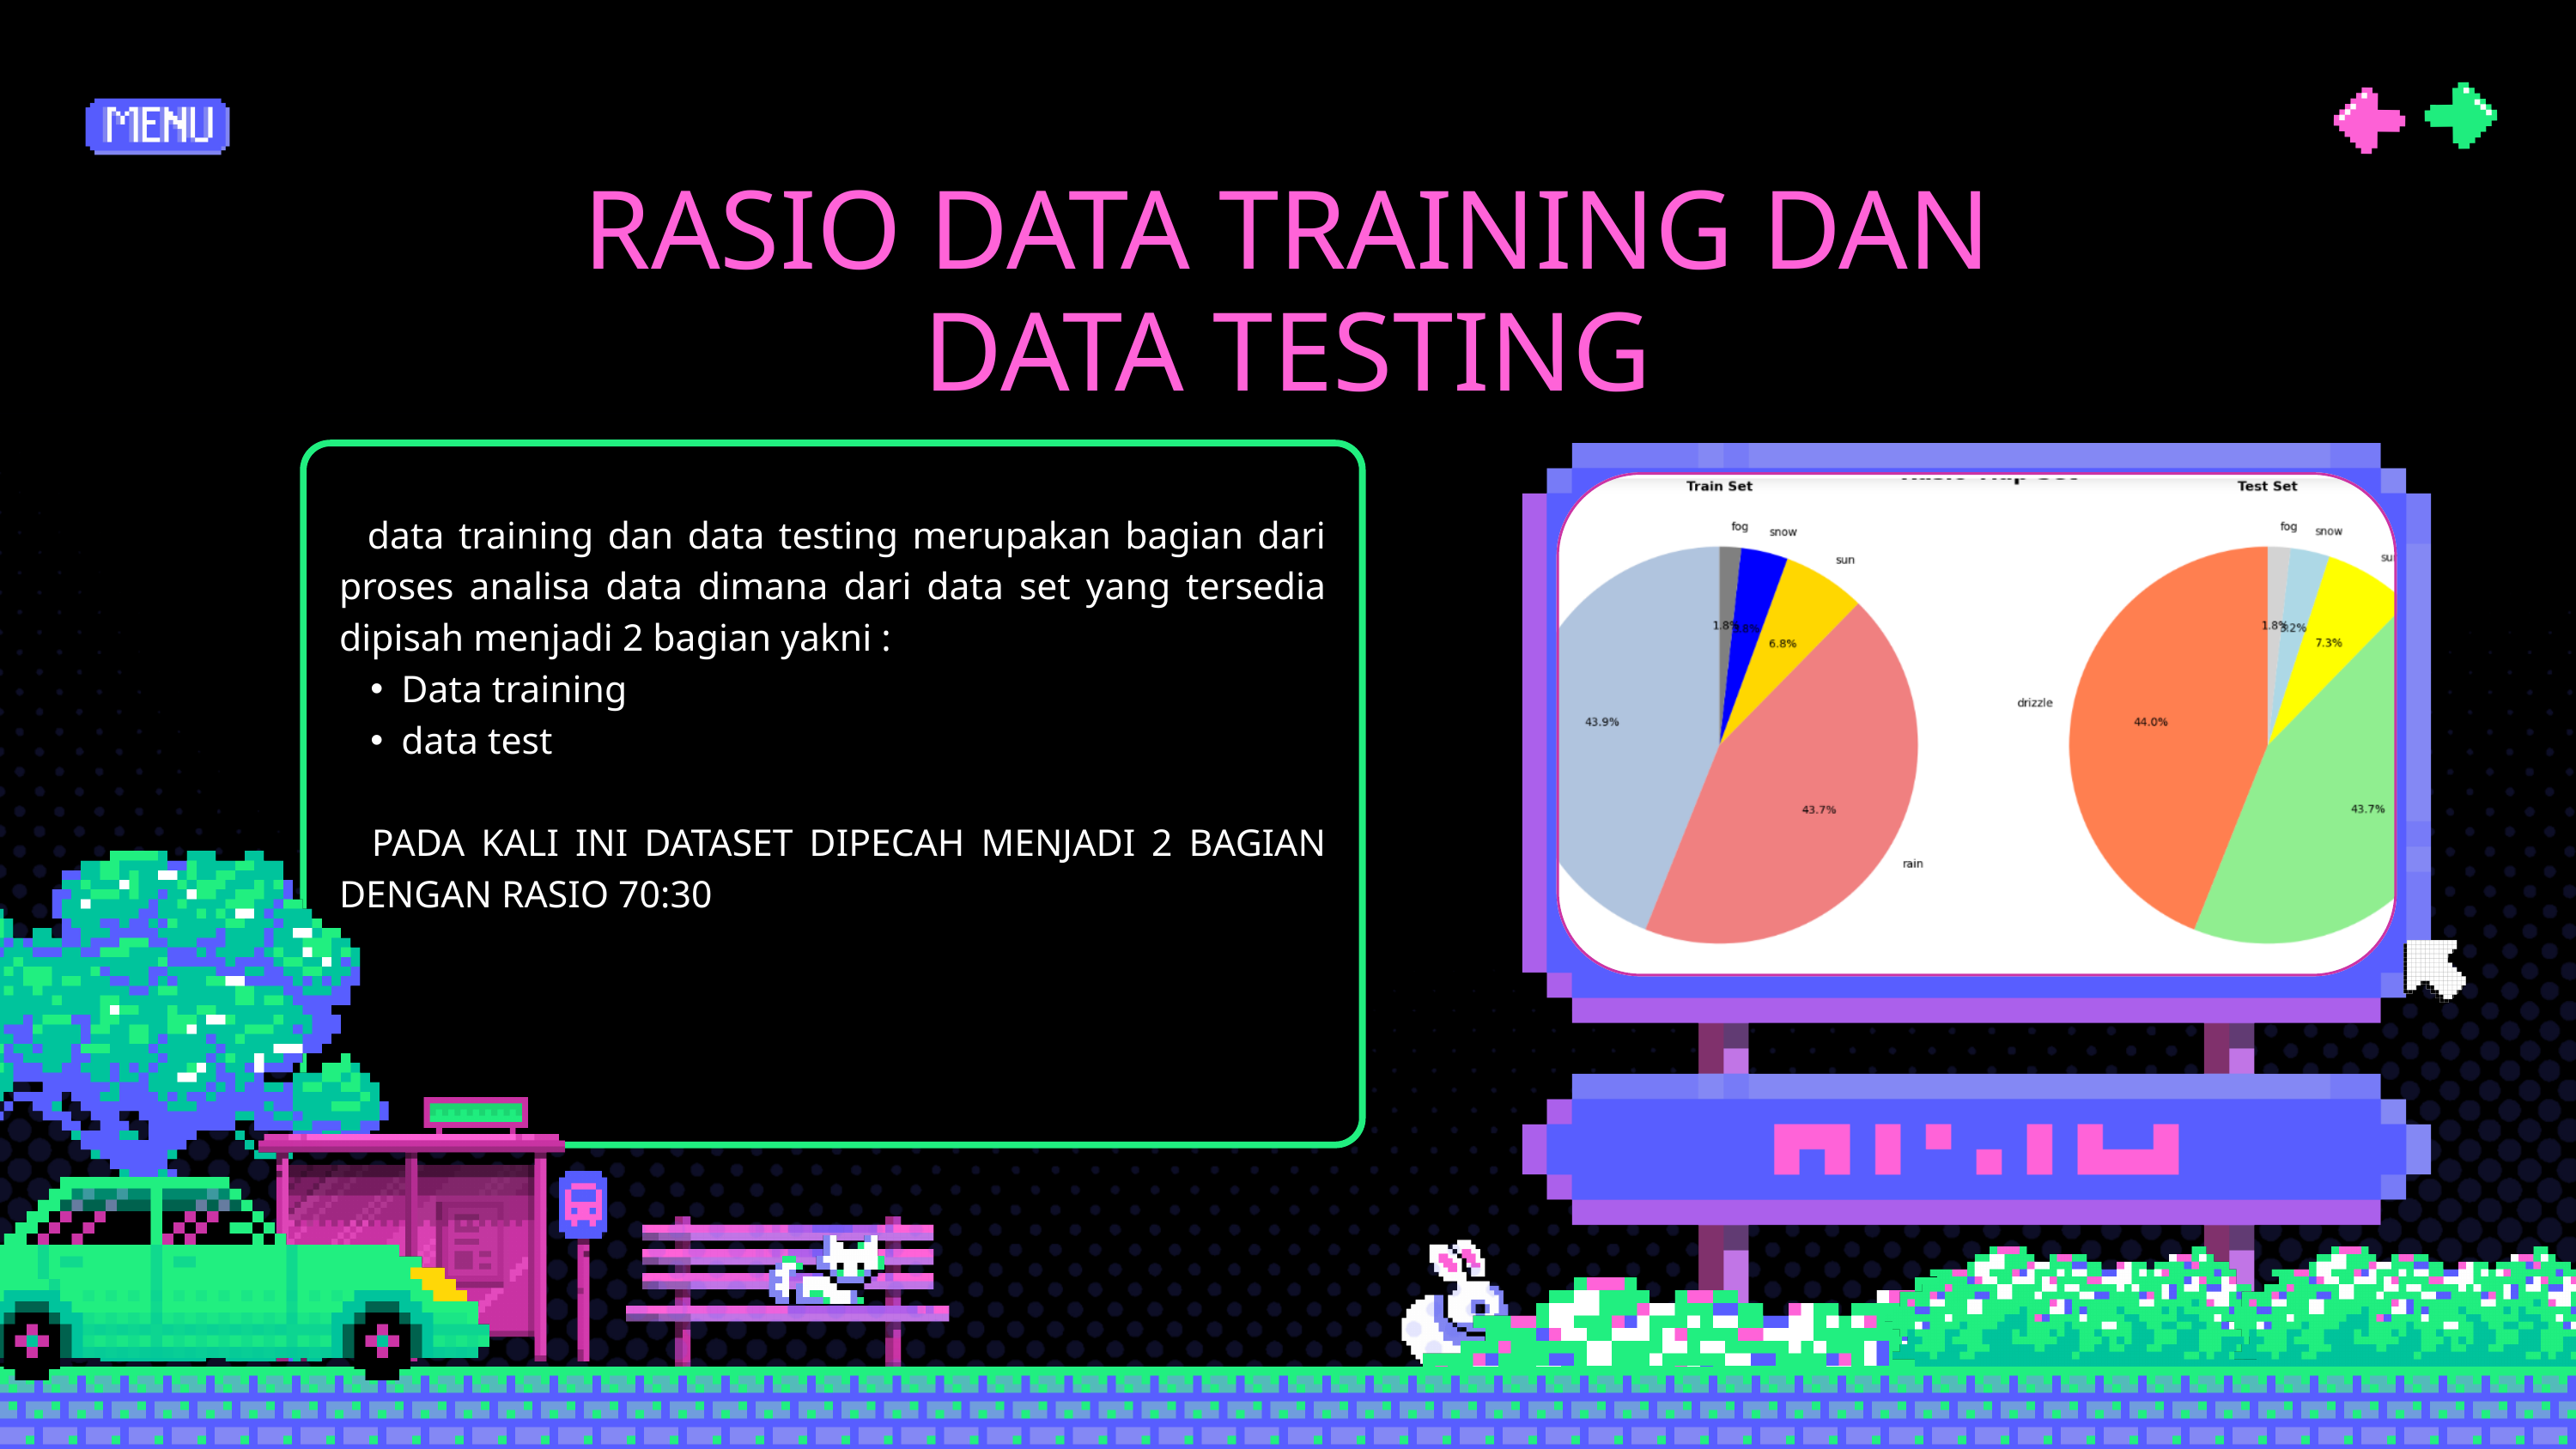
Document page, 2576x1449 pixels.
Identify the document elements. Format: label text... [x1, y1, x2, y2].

text_box [258, 1097, 608, 1361]
text_box [1522, 443, 2432, 1277]
text_box RASIO DATA TRAINING DAN DATA TESTING [161, 169, 2415, 414]
text_box [0, 851, 389, 1177]
text_box data training dan data testing merupakan bagian dari proses analisa data dimana dari data set yang tersedia dipisah menjadi 2 bagian yakni : Data training data test PADA KALI INI DATASET DIPECAH MENJADI 2 BAGIAN DENGAN RASIO 70:30 [303, 417, 1363, 1145]
text_box [0, 1177, 489, 1366]
text_box [1885, 1246, 2227, 1366]
text_box [2328, 82, 2411, 160]
text_box [1397, 1277, 1885, 1366]
text_box [0, 413, 2576, 1366]
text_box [1556, 471, 2397, 977]
text_box [2419, 76, 2503, 155]
text_box [81, 94, 234, 160]
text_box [0, 1366, 2576, 1449]
text_box [769, 1235, 884, 1304]
text_box [2227, 1246, 2576, 1366]
picture [2327, 870, 2466, 1003]
